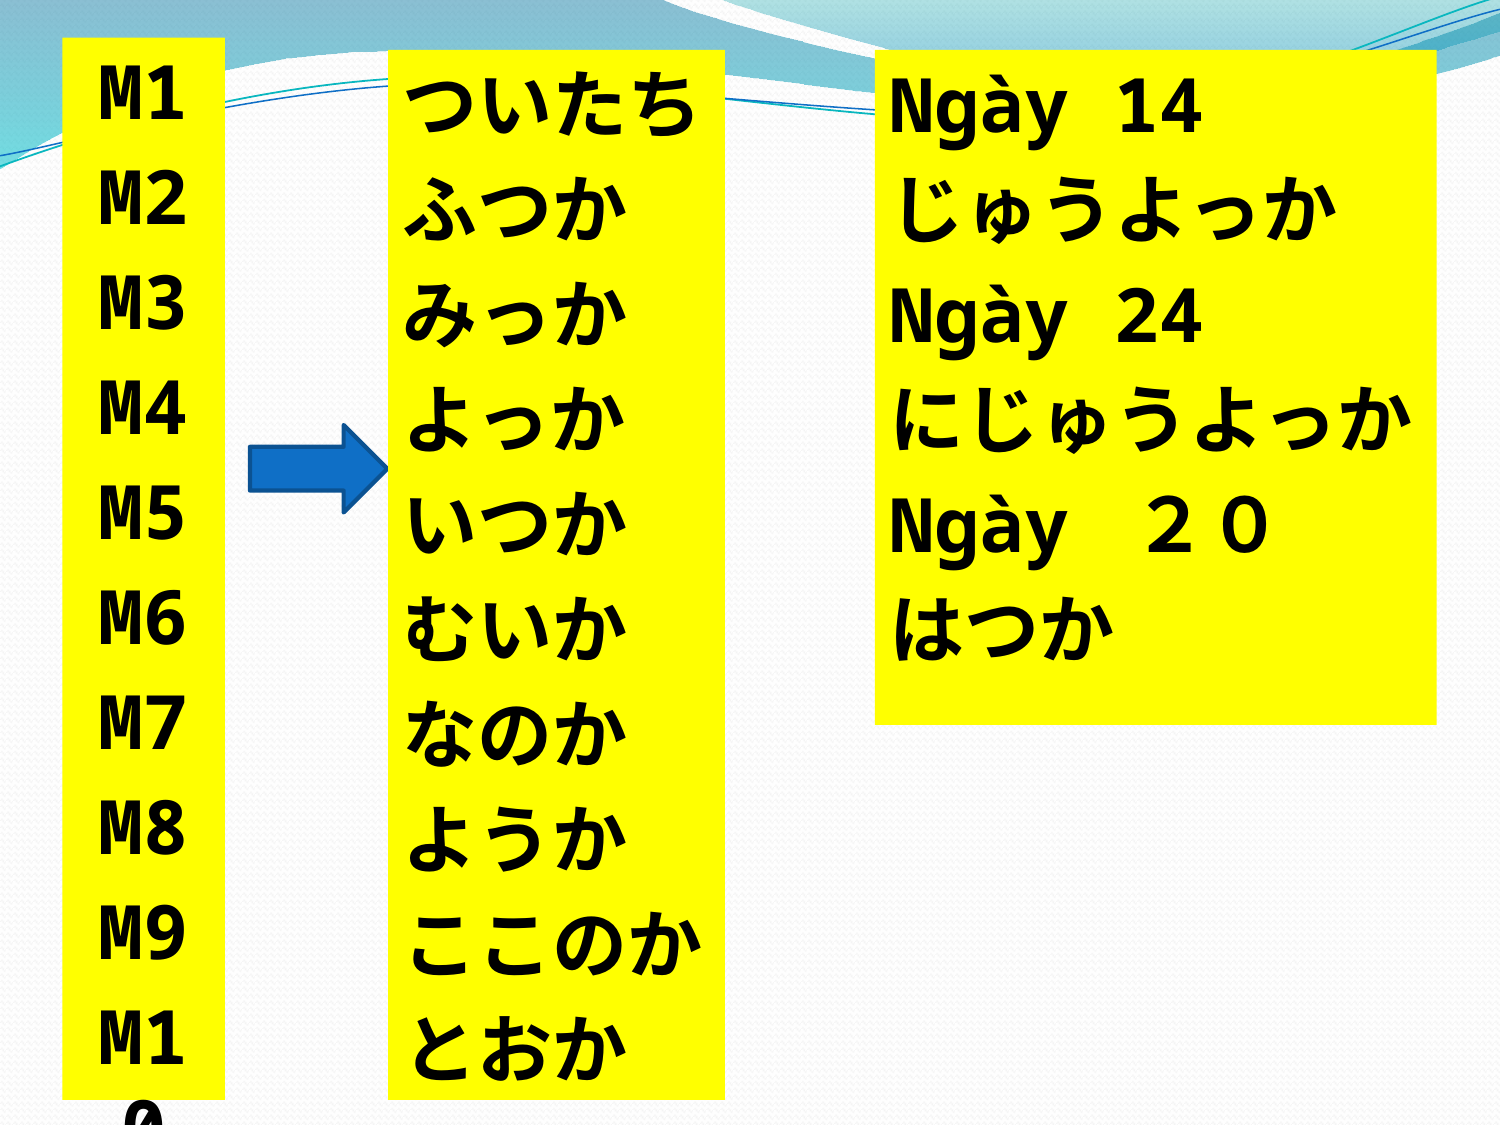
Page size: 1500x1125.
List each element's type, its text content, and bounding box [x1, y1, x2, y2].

text_box [247, 423, 388, 515]
text_box Ngày 14 じゅうよっか Ngày 24 にじゅうよっか Ngày ２０ はつか [874, 49, 1437, 725]
list M1 M2 M3 M4 M5 M6 M7 M8 M9 M10 [62, 37, 225, 1100]
text_box ついたち ふつか みっか よっか いつか むいか なのか ようか ここのか とおか [388, 49, 725, 1100]
